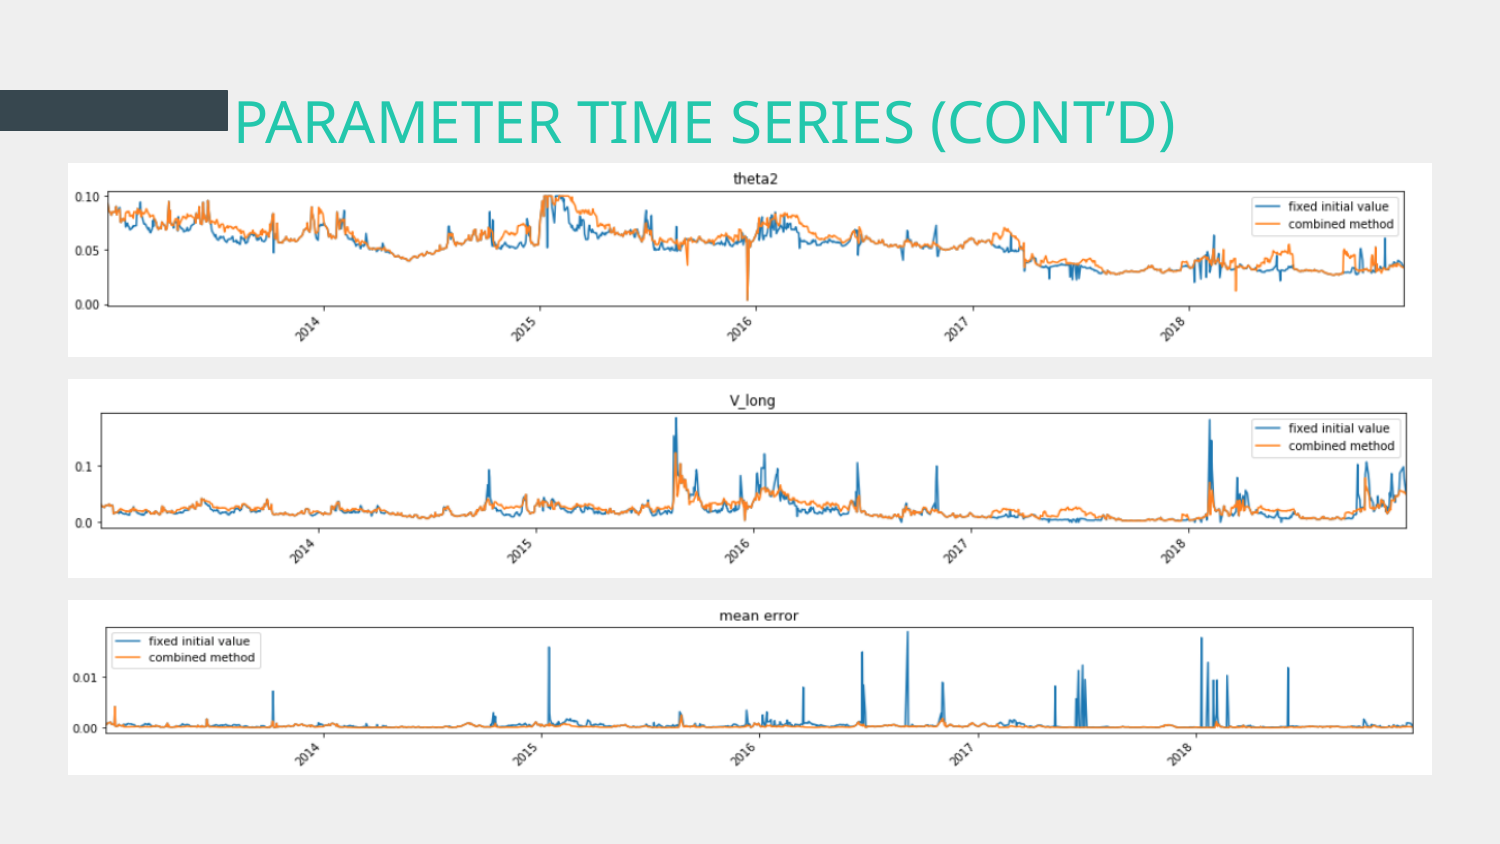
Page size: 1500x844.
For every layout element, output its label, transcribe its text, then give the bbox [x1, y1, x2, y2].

picture [68, 600, 1432, 776]
picture [68, 379, 1432, 578]
picture [68, 163, 1432, 357]
title PARAMETER TIME SERIES (CONT’D) [218, 60, 1497, 143]
